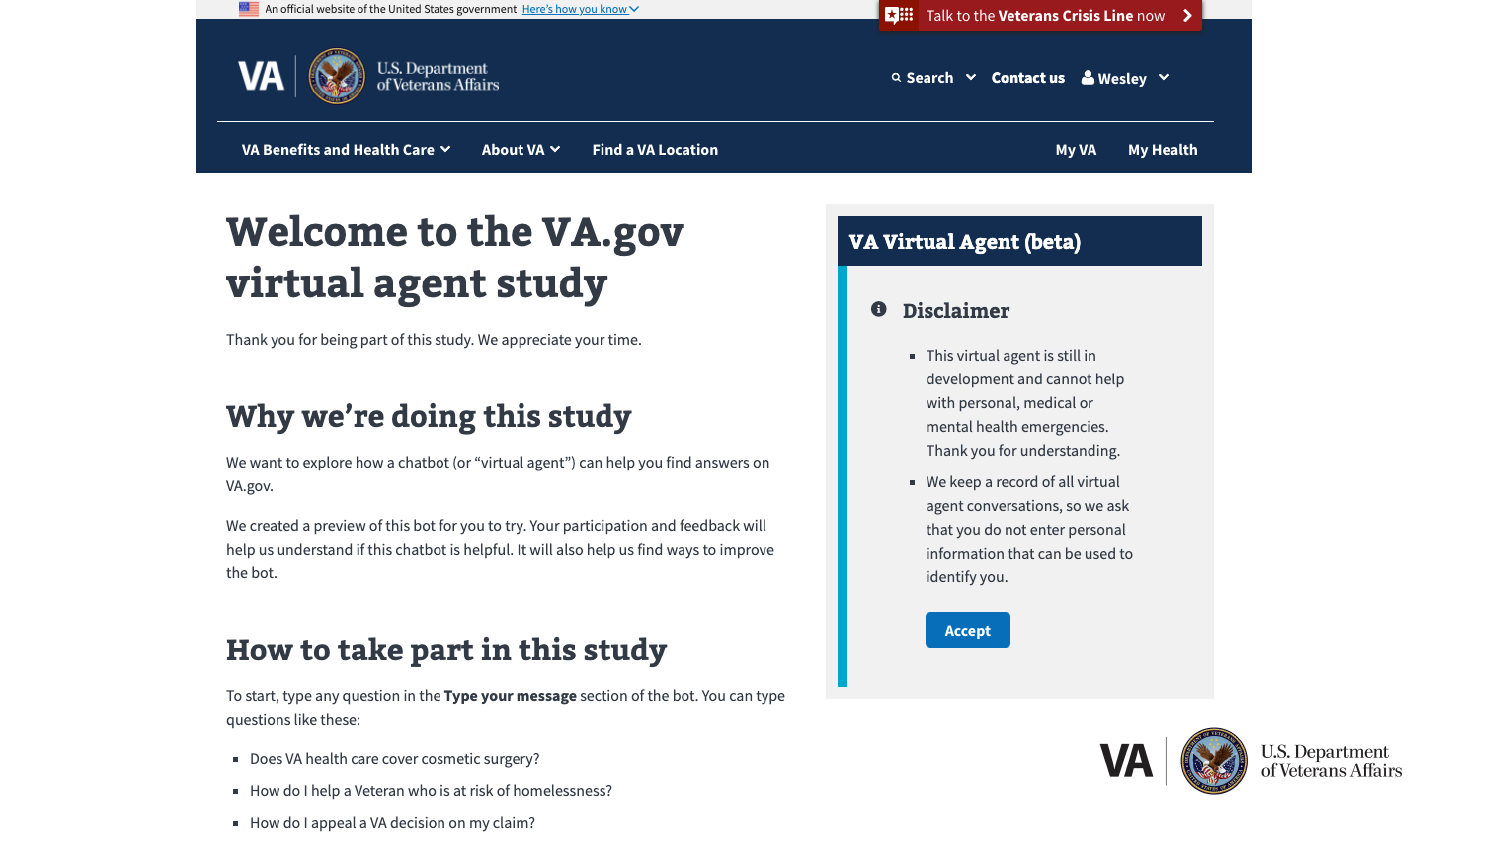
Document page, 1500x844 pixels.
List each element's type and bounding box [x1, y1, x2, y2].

picture [196, 0, 1410, 844]
